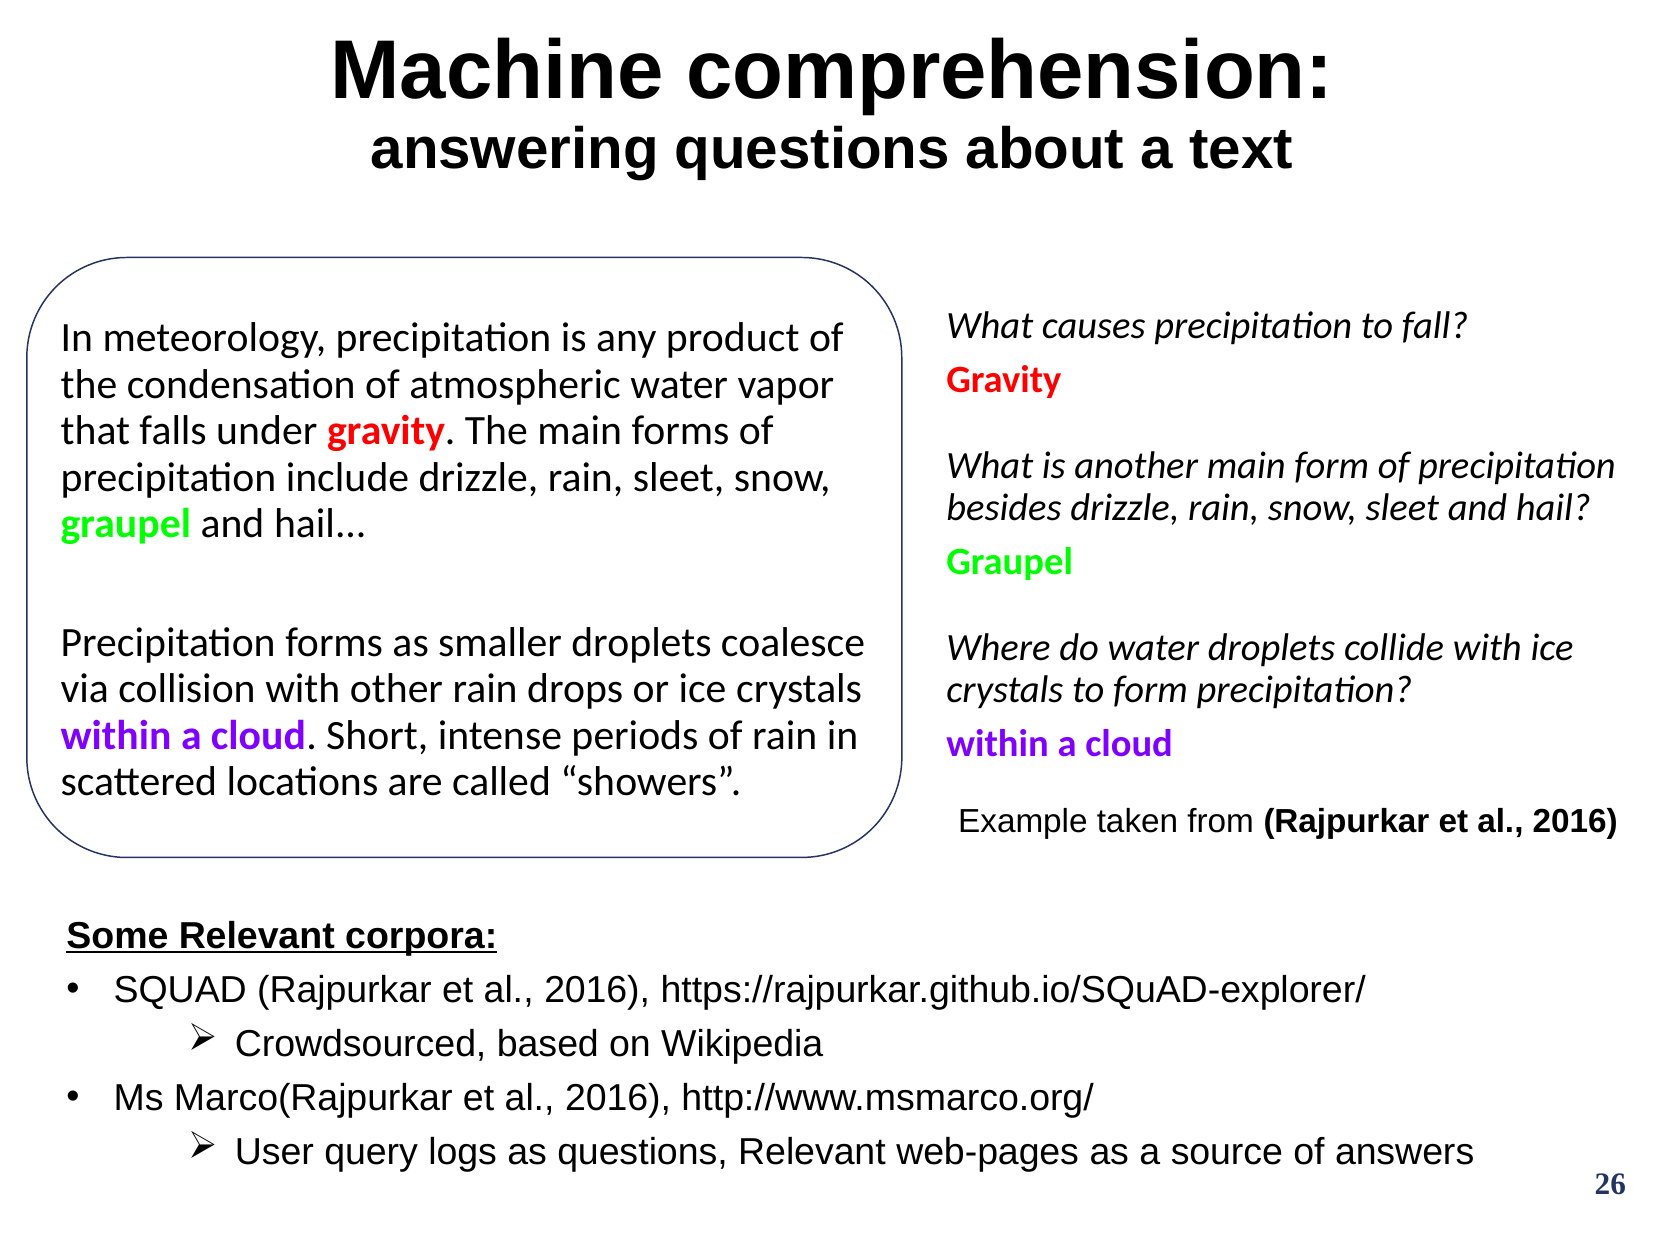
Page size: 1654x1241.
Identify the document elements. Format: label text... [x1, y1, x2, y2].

title Machine comprehension: answering questions about a text [88, 56, 1577, 150]
text_box Example taken from (Rajpurkar et al., 2016) [943, 795, 1634, 847]
text_box What causes precipitation to fall? Gravity What is another main form of precipitation besides drizzle, rain, snow, sleet and hail? Graupel Where do water droplets collide with ice crystals to form precipitation? within a cloud [916, 269, 1654, 796]
text_box Some Relevant corpora: SQUAD (Rajpurkar et al., 2016), https://rajpurkar.github.io/SQuAD-explorer/ Crowdsourced, based on Wikipedia Ms Marco(Rajpurkar et al., 2016), http://www.msmarco.org/ User query logs as questions, Relevant web-pages as a source of answers [51, 894, 1540, 1180]
slide_number 26 [1494, 1167, 1627, 1200]
text_box In meteorology, precipitation is any product of the condensation of atmospheric water vapor that falls under gravity. The main forms of precipitation include drizzle, rain, sleet, snow, graupel and hail... Precipitation forms as smaller droplets coalesce via collision with other rain drops or ice crystals within a cloud. Short, intense periods of rain in scattered locations are called “showers”. [26, 257, 902, 858]
